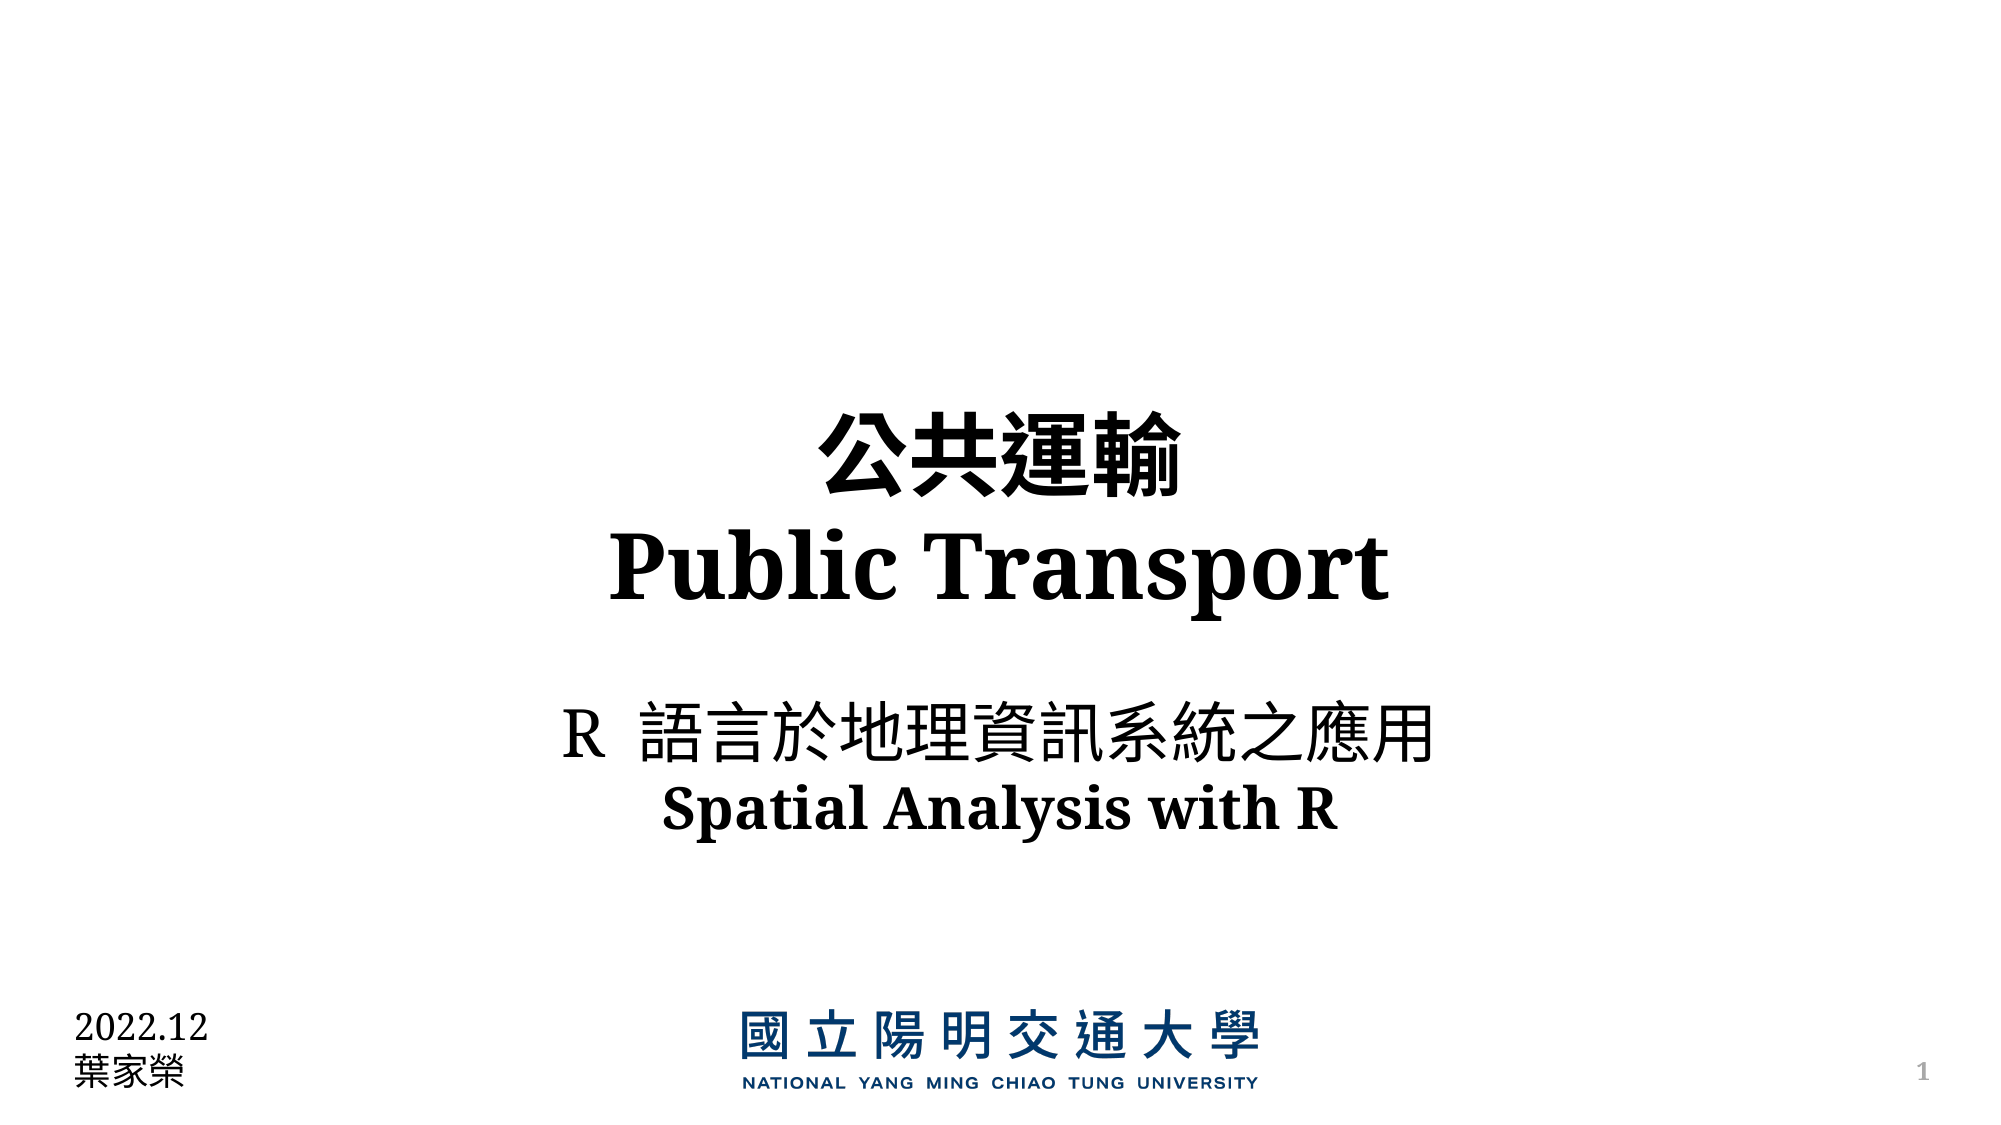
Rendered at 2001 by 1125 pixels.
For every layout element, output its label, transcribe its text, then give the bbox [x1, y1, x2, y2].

text_box R 語言於地理資訊系統之應用 Spatial Analysis with R [546, 683, 1454, 849]
picture [742, 1009, 1258, 1089]
text_box 公共運輸 Public Transport [593, 390, 1407, 625]
text_box 2022.12 葉家榮 [58, 996, 248, 1101]
slide_number 1 [1495, 1042, 1946, 1103]
